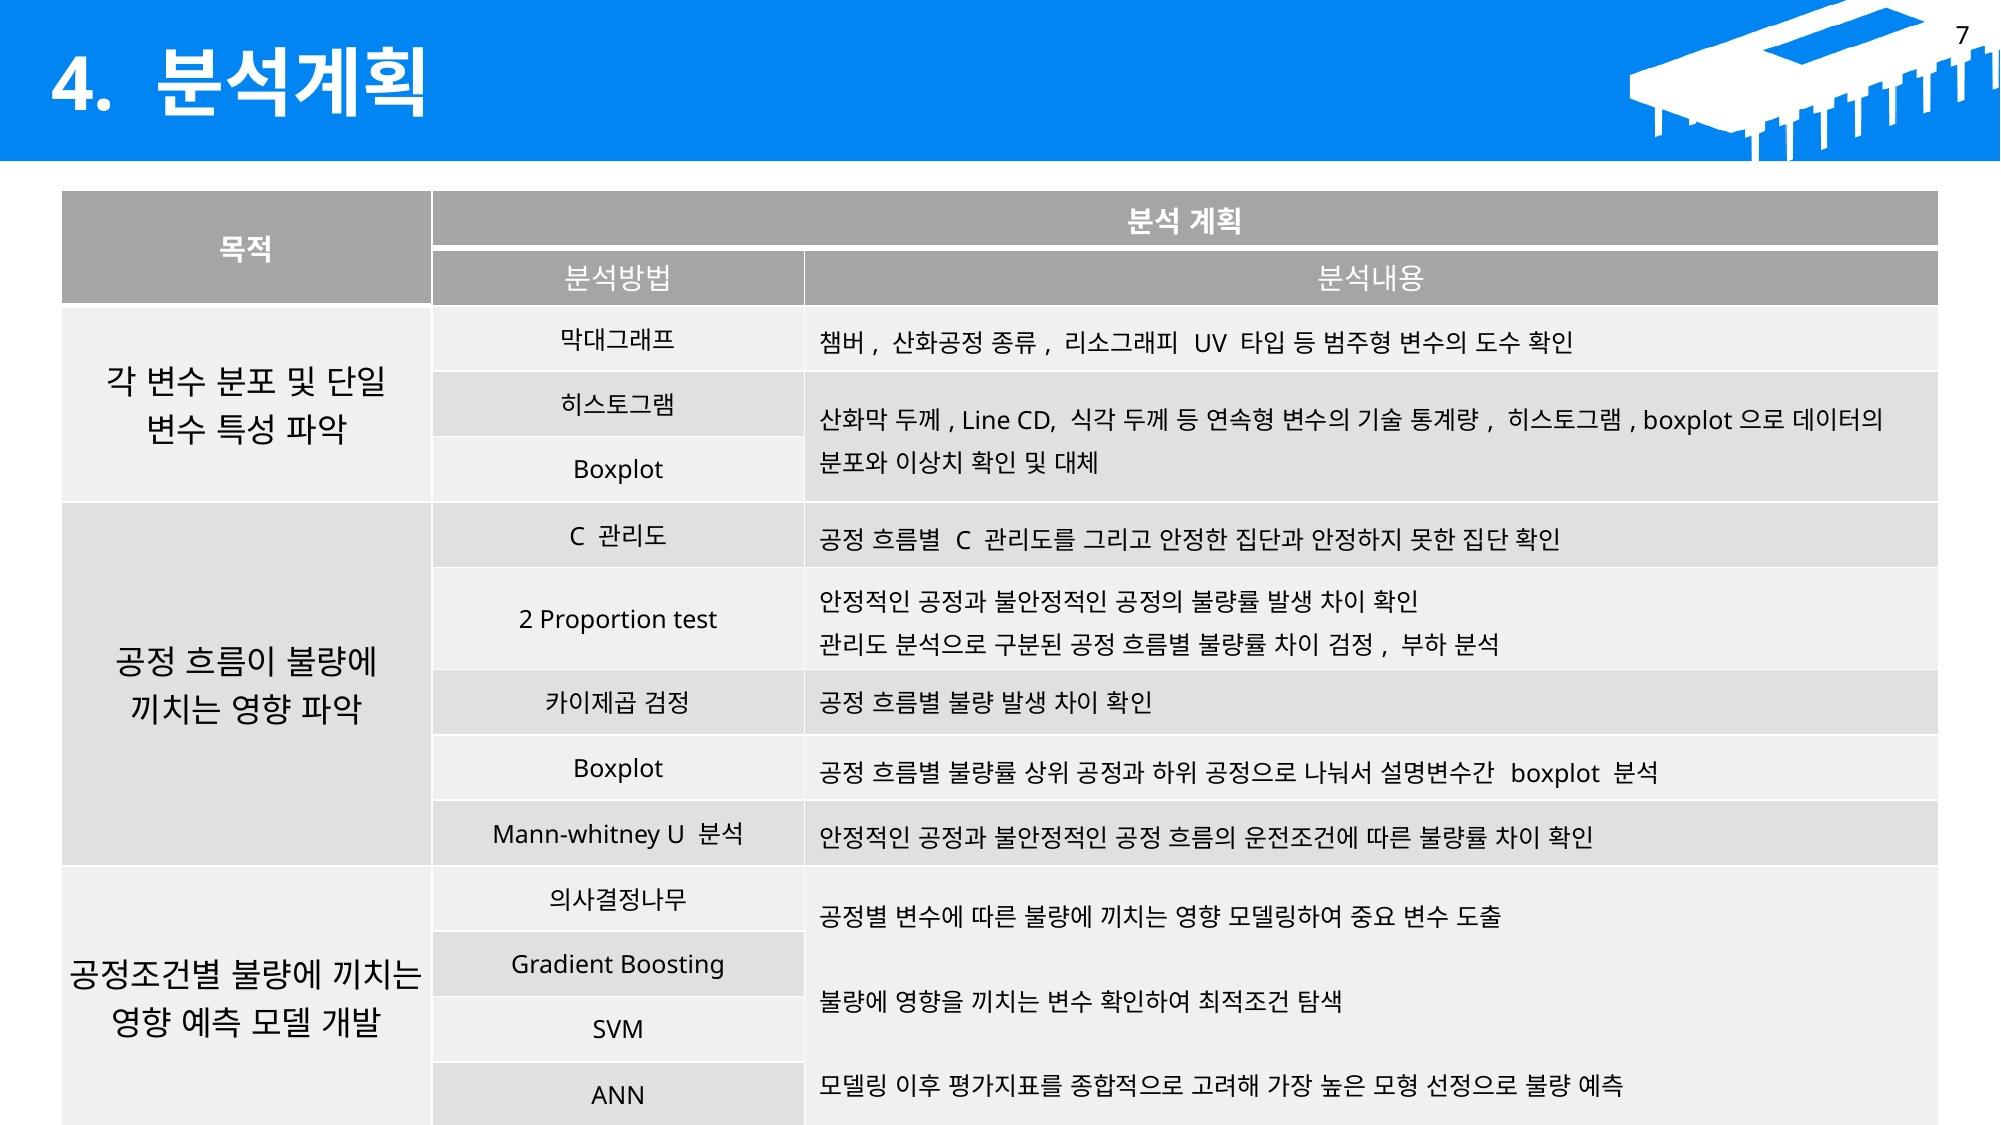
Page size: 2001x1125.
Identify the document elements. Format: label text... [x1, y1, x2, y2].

table_header 목적 [62, 191, 431, 303]
table_cell Boxplot [433, 437, 804, 501]
table_cell 각 변수 분포 및 단일 변수 특성 파악 [62, 308, 431, 501]
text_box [0, 0, 2000, 162]
table_header 분석 계획 [433, 191, 1938, 245]
table_cell 공정 흐름별 불량률 상위 공정과 하위 공정으로 나눠서 설명변수간 boxplot 분석 [805, 736, 1938, 799]
table_cell 2 Proportion test [433, 568, 804, 669]
table_cell Mann-whitney U 분석 [433, 801, 804, 865]
table_cell ANN [433, 1063, 804, 1125]
table_cell 안정적인 공정과 불안정적인 공정 흐름의 운전조건에 따른 불량률 차이 확인 [805, 801, 1938, 865]
table_cell 막대그래프 [433, 307, 804, 370]
table_cell 카이제곱 검정 [433, 670, 804, 734]
table_cell 공정 흐름이 불량에 끼치는 영향 파악 [62, 503, 431, 865]
table_cell C 관리도 [433, 503, 804, 567]
table_cell 안정적인 공정과 불안정적인 공정의 불량률 발생 차이 확인 관리도 분석으로 구분된 공정 흐름별 불량률 차이 검정, 부하 분석 [805, 568, 1938, 669]
table_cell SVM [433, 997, 804, 1061]
table_cell 분석방법 [433, 251, 804, 305]
table_cell 의사결정나무 [433, 867, 804, 930]
table_cell 챔버, 산화공정 종류, 리소그래피 UV 타입 등 범주형 변수의 도수 확인 [805, 307, 1938, 370]
table_cell Gradient Boosting [433, 932, 804, 996]
table_cell 공정별 변수에 따른 불량에 끼치는 영향 모델링하여 중요 변수 도출 불량에 영향을 끼치는 변수 확인하여 최적조건 탐색 모델링 이후 평가지표를 종합적으로 고려해 가장 높은 모형 선정으로 불량 예측 [805, 867, 1938, 1125]
table_cell 히스토그램 [433, 372, 804, 436]
table_cell Boxplot [433, 736, 804, 799]
table_cell 분석내용 [805, 251, 1938, 305]
table_cell 공정조건별 불량에 끼치는 영향 예측 모델 개발 [62, 867, 431, 1125]
table_cell 공정 흐름별 C 관리도를 그리고 안정한 집단과 안정하지 못한 집단 확인 [805, 503, 1938, 567]
table_cell 산화막 두께, Line CD, 식각 두께 등 연속형 변수의 기술 통계량, 히스토그램, boxplot으로 데이터의 분포와 이상치 확인 및 대체 [805, 372, 1938, 501]
table_cell 공정 흐름별 불량 발생 차이 확인 [805, 670, 1938, 734]
